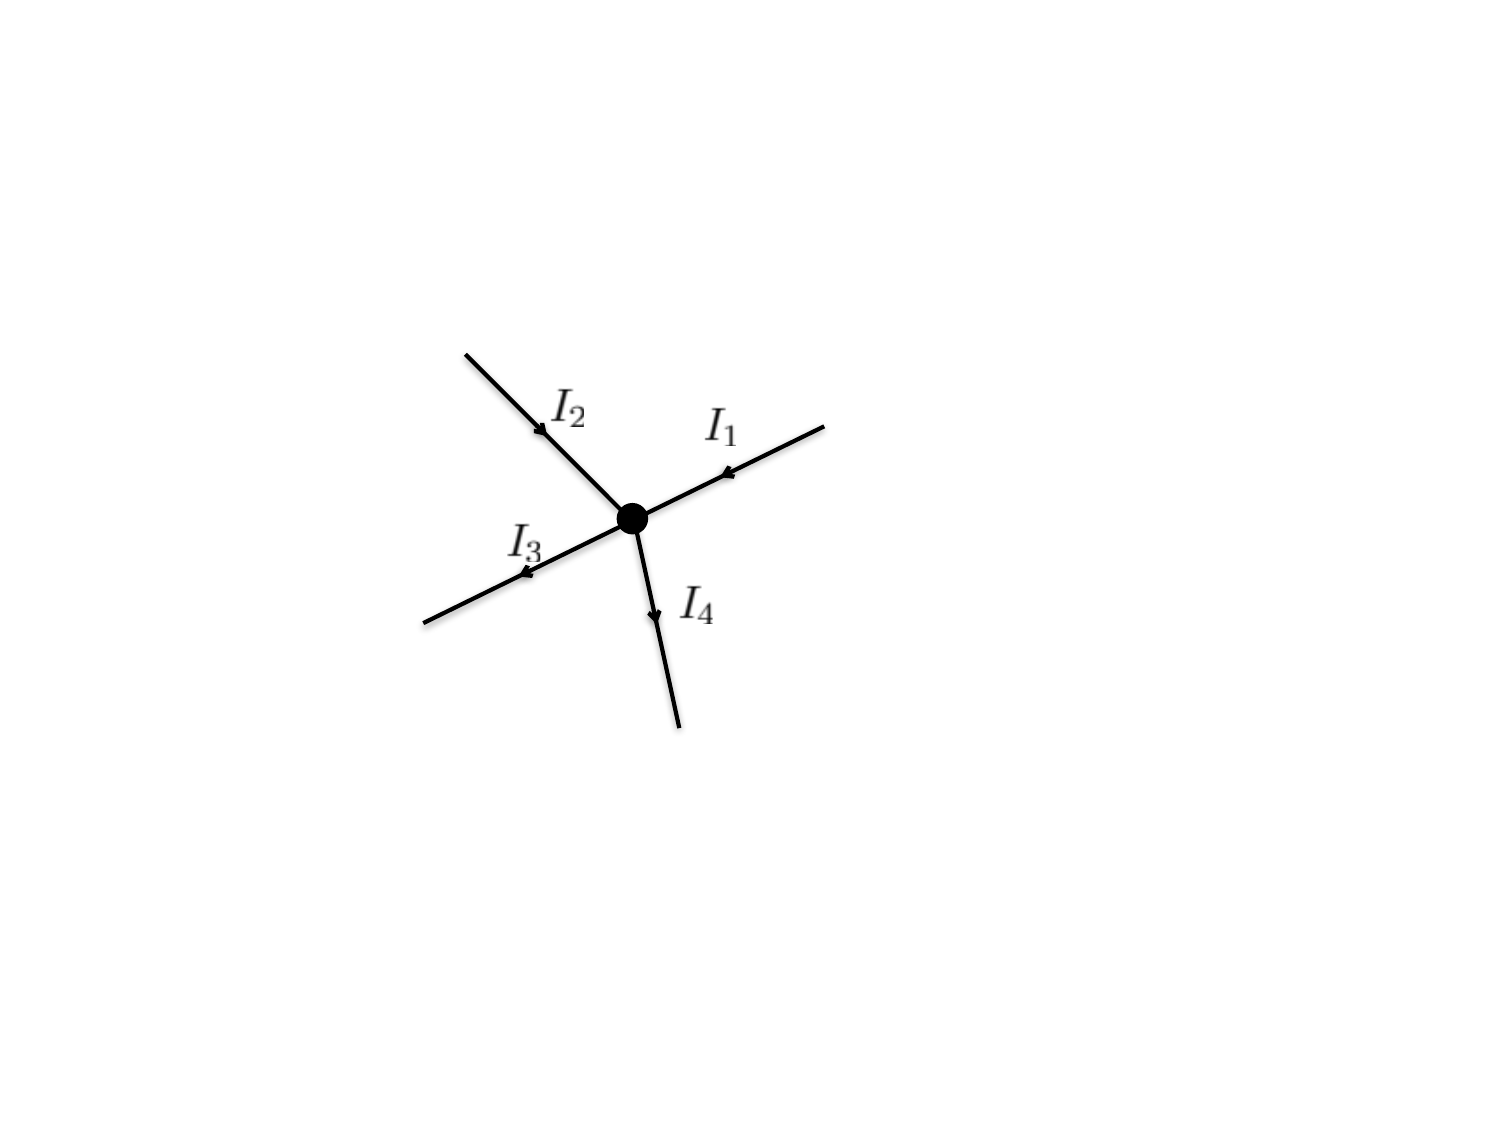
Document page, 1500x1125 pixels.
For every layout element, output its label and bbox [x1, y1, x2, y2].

text_box [616, 517, 624, 524]
picture [550, 388, 585, 427]
text_box [642, 523, 648, 531]
picture [679, 585, 713, 624]
picture [704, 407, 737, 446]
text_box [623, 502, 645, 512]
picture [506, 523, 541, 562]
